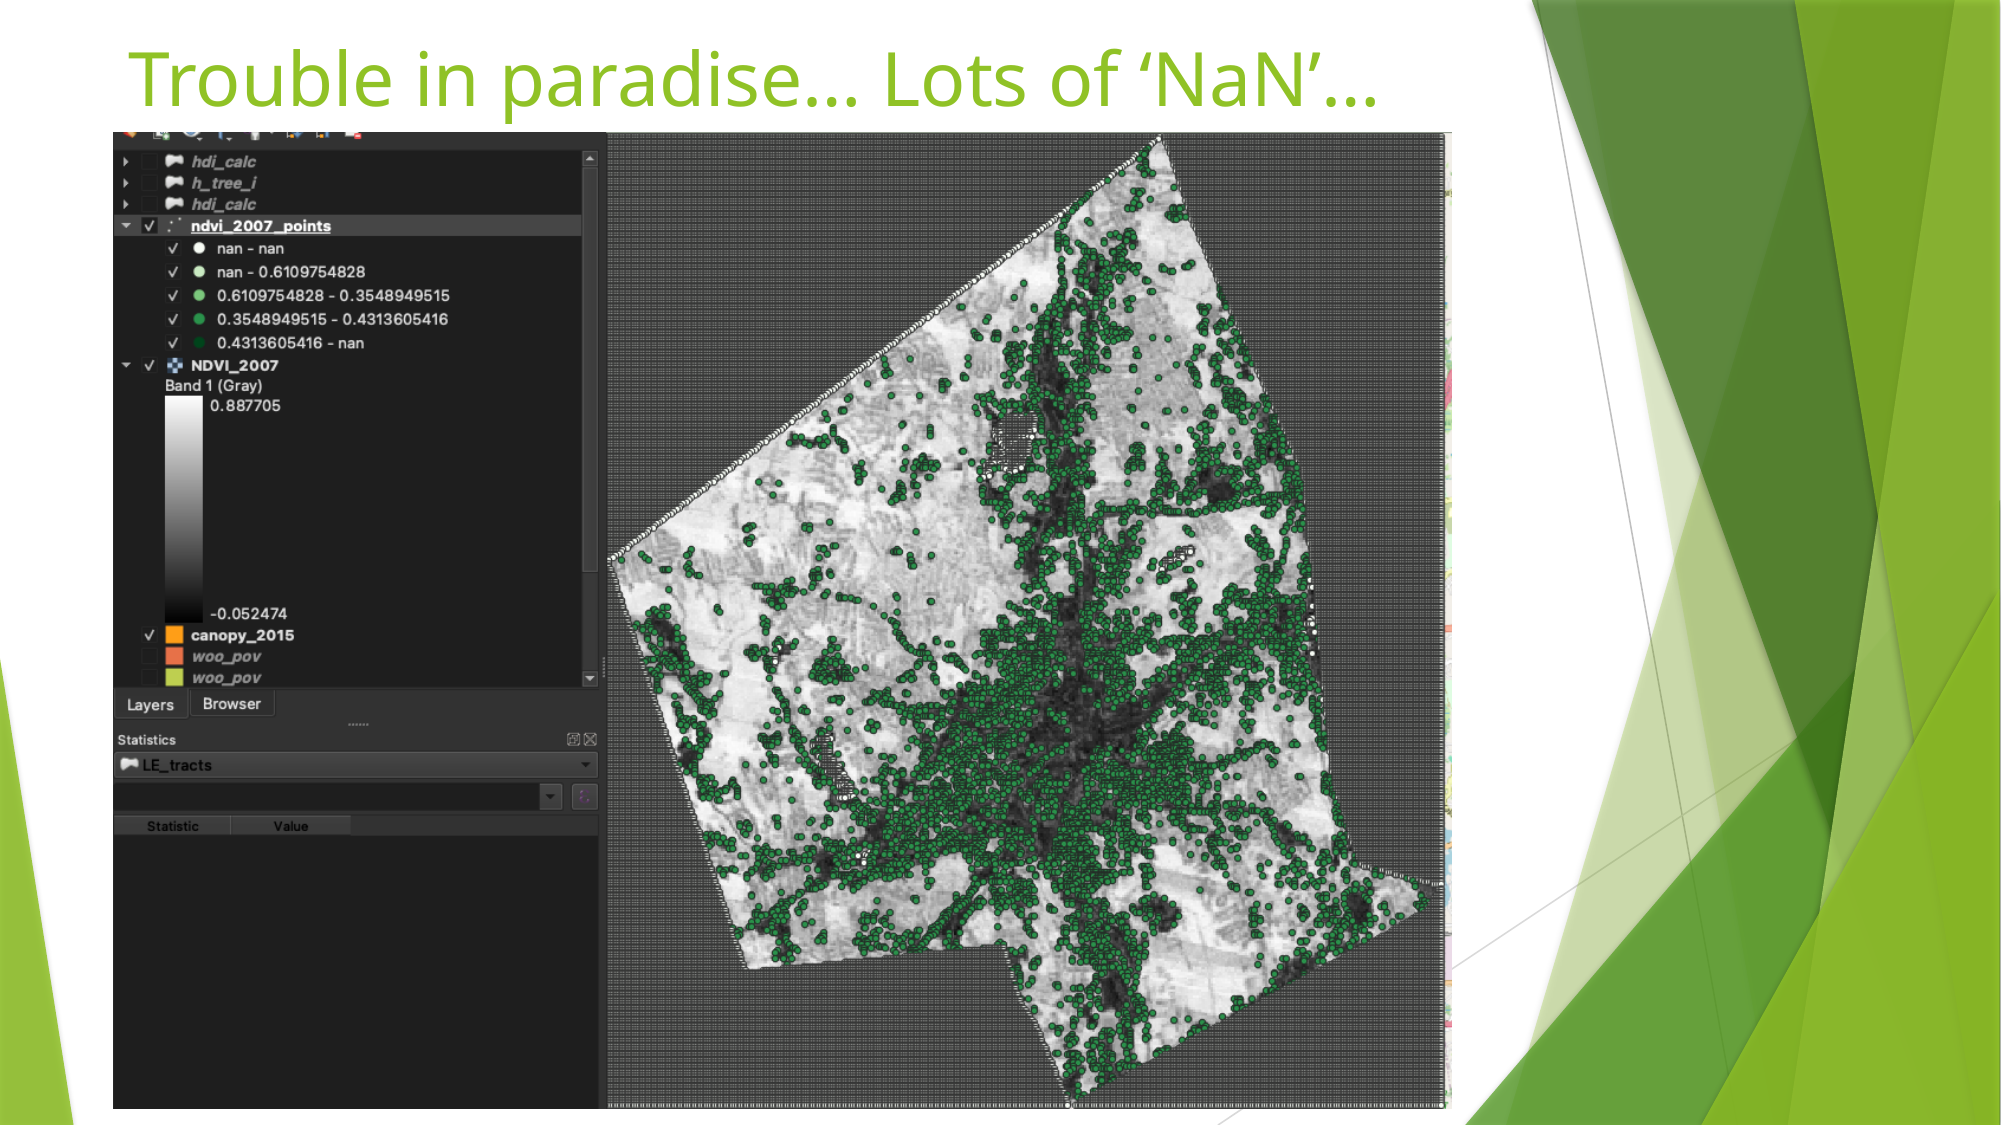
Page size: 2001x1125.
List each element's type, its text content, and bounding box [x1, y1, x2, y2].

title Trouble in paradise… Lots of ‘NaN’… [113, 24, 1524, 175]
picture [112, 131, 1452, 1110]
